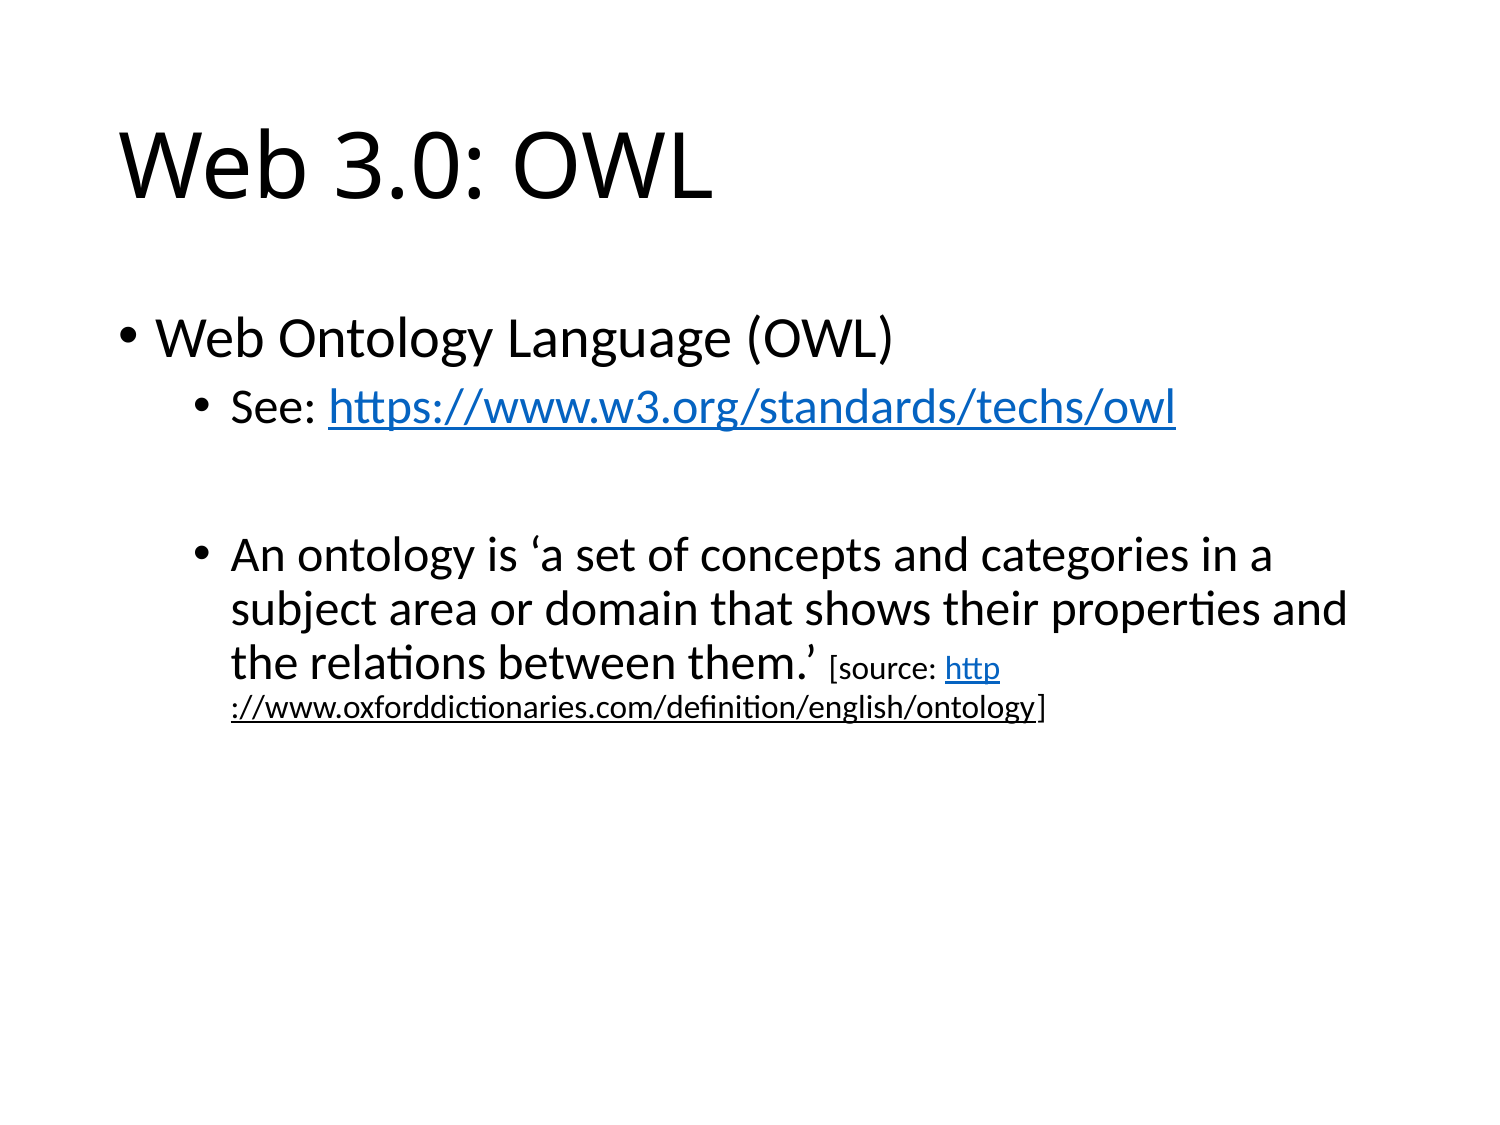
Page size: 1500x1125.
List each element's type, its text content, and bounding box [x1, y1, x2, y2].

title Web 3.0: OWL [103, 59, 1397, 278]
list Web Ontology Language (OWL) See: https://www.w3.org/standards/techs/owl An ontology is ‘a set of concepts and categories in a subject area or domain that shows their properties and the relations between them.’ [source: http://www.oxforddictionaries.com/definition/english/ontology] [103, 299, 1397, 1014]
